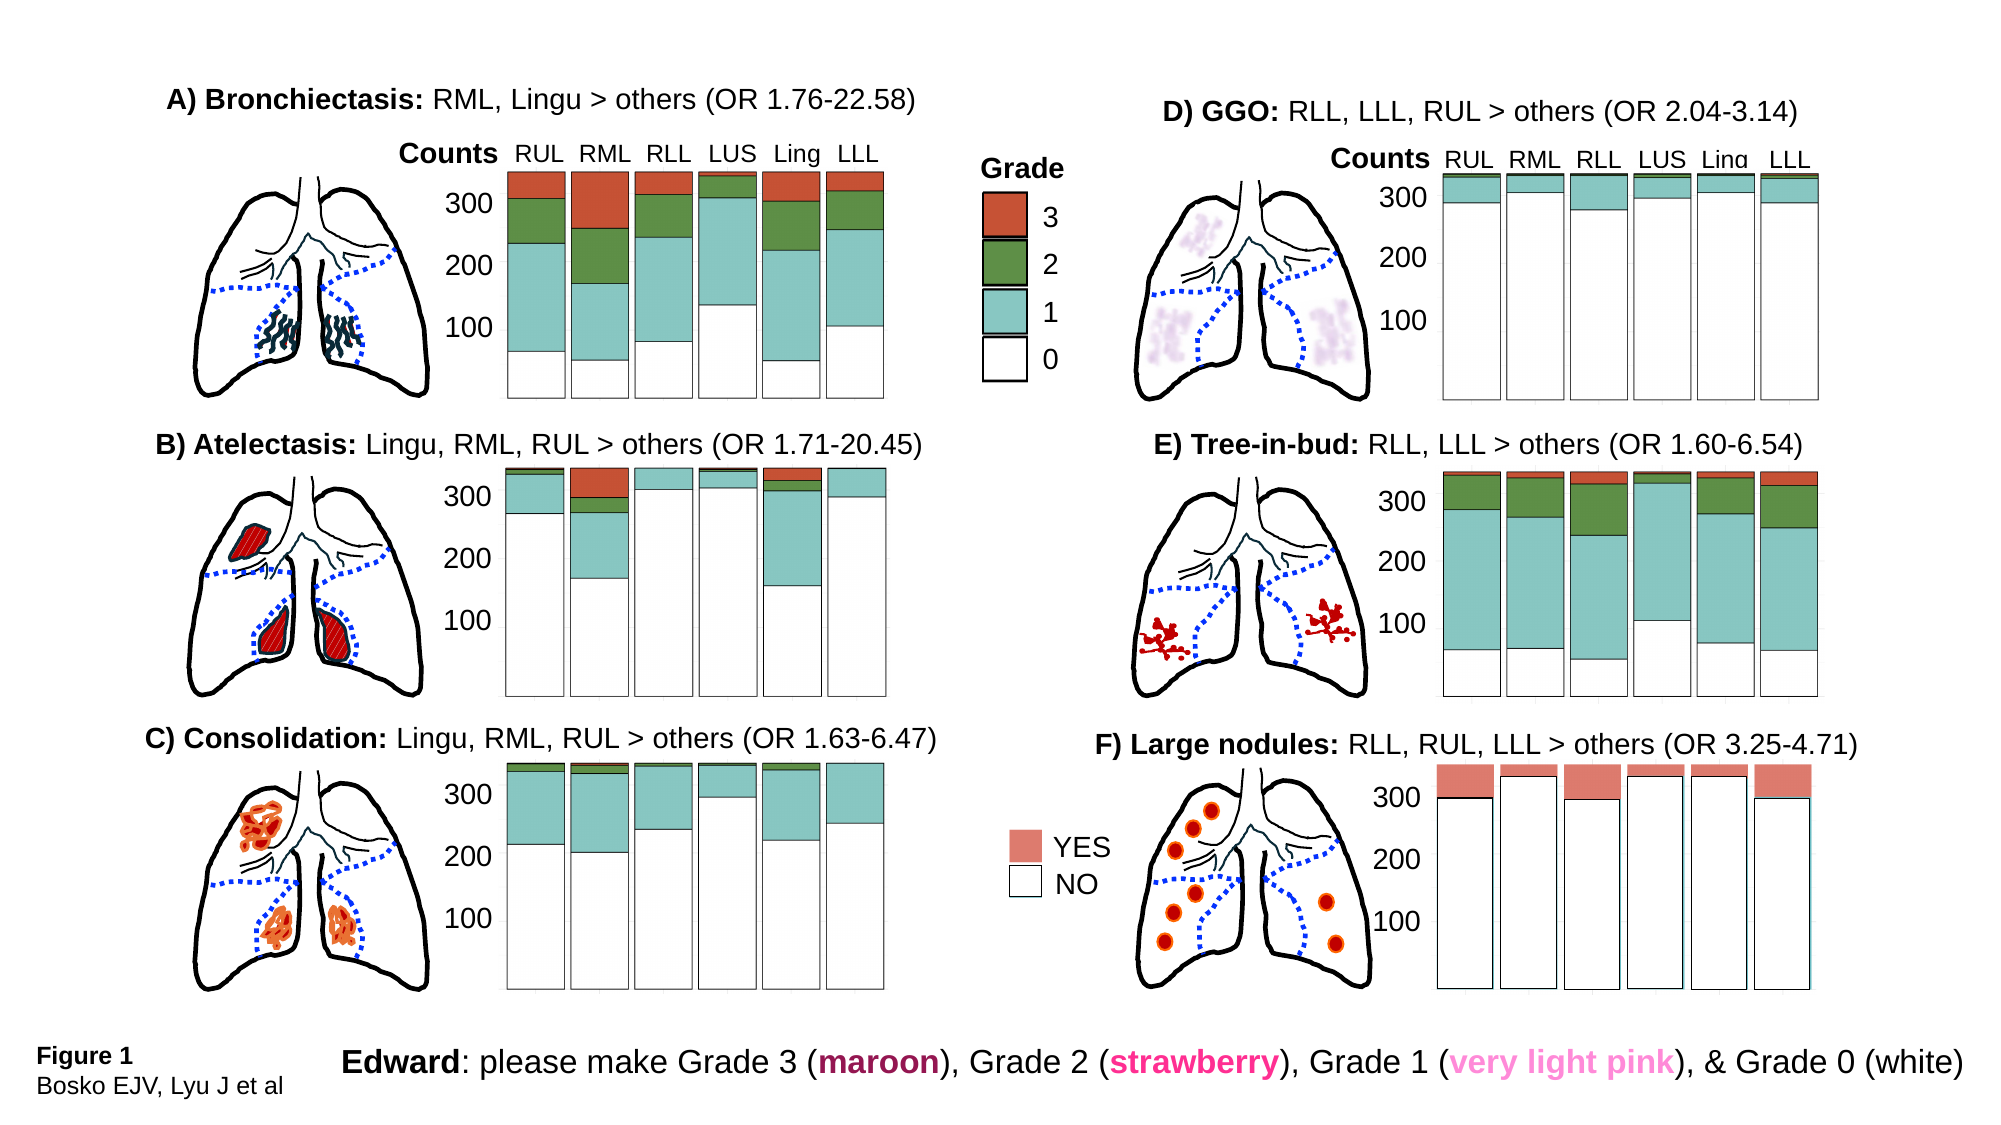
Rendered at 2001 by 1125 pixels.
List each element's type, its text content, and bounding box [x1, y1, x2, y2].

text_box NO [1040, 871, 1114, 908]
text_box B) Atelectasis: Lingu, RML, RUL > others (OR 1.71-20.45) [140, 417, 939, 468]
text_box YES [1038, 821, 1127, 871]
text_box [188, 463, 891, 701]
text_box Edward: please make Grade 3 (maroon), Grade 2 (strawberry), Grade 1 (very light pink), & Grade 0 (white) [326, 1032, 1980, 1088]
text_box C) Consolidation: Lingu, RML, RUL > others (OR 1.63-6.47) [129, 712, 953, 763]
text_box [964, 141, 1082, 392]
text_box D) GGO: RLL, LLL, RUL > others (OR 2.04-3.14) [1148, 84, 1814, 131]
picture [996, 823, 1052, 906]
text_box E) Tree-in-bud: RLL, LLL > others (OR 1.60-6.54) [1138, 418, 1820, 464]
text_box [1137, 758, 1817, 996]
text_box F) Large nodules: RLL, RUL, LLL > others (OR 3.25-4.71) [1079, 717, 1875, 768]
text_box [194, 758, 889, 994]
text_box Figure 1 Bosko EJV, Lyu J et al [21, 1032, 300, 1107]
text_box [149, 72, 934, 402]
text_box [1135, 131, 1827, 405]
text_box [1132, 464, 1826, 705]
